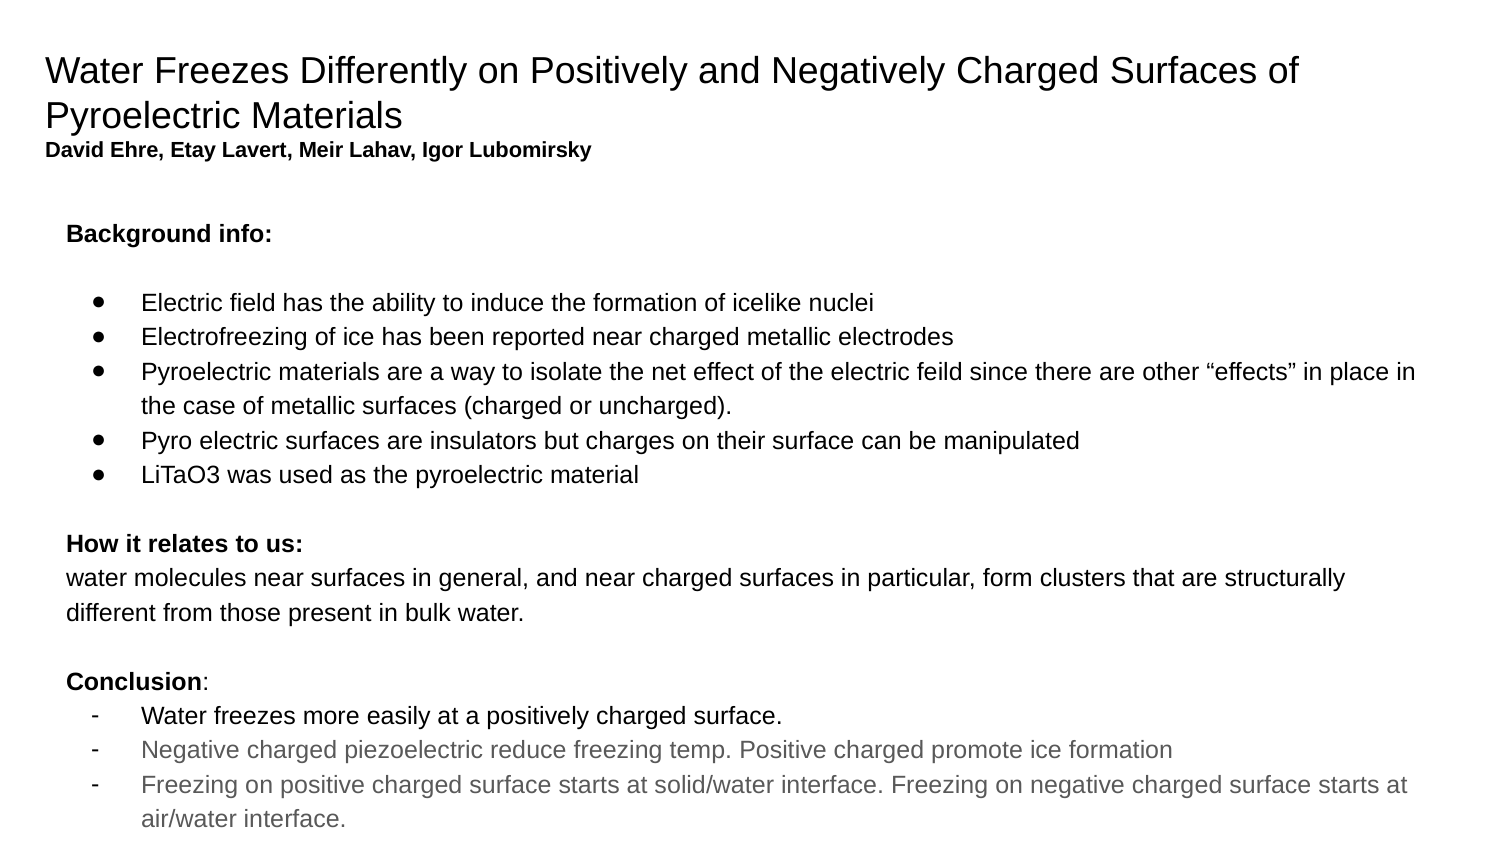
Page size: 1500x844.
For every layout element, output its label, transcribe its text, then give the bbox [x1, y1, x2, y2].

list Background info: Electric field has the ability to induce the formation of icelike nuclei Electrofreezing of ice has been reported near charged metallic electrodes Pyroelectric materials are a way to isolate the net effect of the electric feild since there are other “effects” in place in the case of metallic surfaces (charged or uncharged). Pyro electric surfaces are insulators but charges on their surface can be manipulated LiTaO3 was used as the pyroelectric material How it relates to us: water molecules near surfaces in general, and near charged surfaces in particular, form clusters that are structurally different from those present in bulk water. Conclusion: Water freezes more easily at a positively charged surface. Negative charged piezoelectric reduce freezing temp. Positive charged promote ice formation Freezing on positive charged surface starts at solid/water interface. Freezing on negative charged surface starts at air/water interface. [51, 198, 1449, 750]
title Water Freezes Differently on Positively and Negatively Charged Surfaces of Pyroelectric Materials David Ehre, Etay Lavert, Meir Lahav, Igor Lubomirsky [30, 31, 1428, 324]
